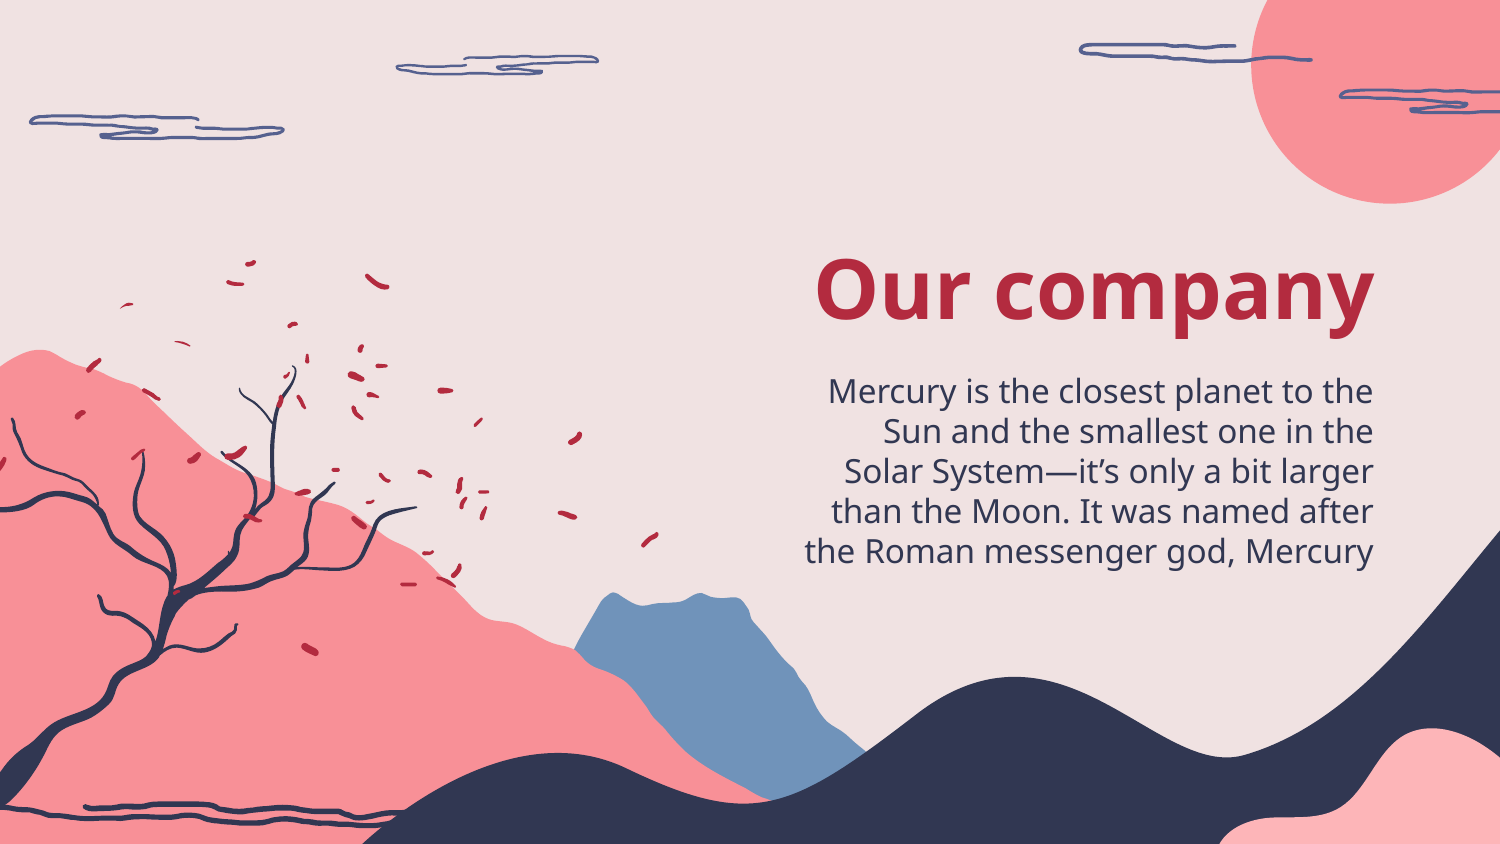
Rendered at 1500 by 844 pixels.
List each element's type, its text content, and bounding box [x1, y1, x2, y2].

subtitle Mercury is the closest planet to the Sun and the smallest one in the Solar System—it’s only a bit larger than the Moon. It was named after the Roman messenger god, Mercury [785, 345, 1390, 595]
title Our company [739, 215, 1390, 357]
